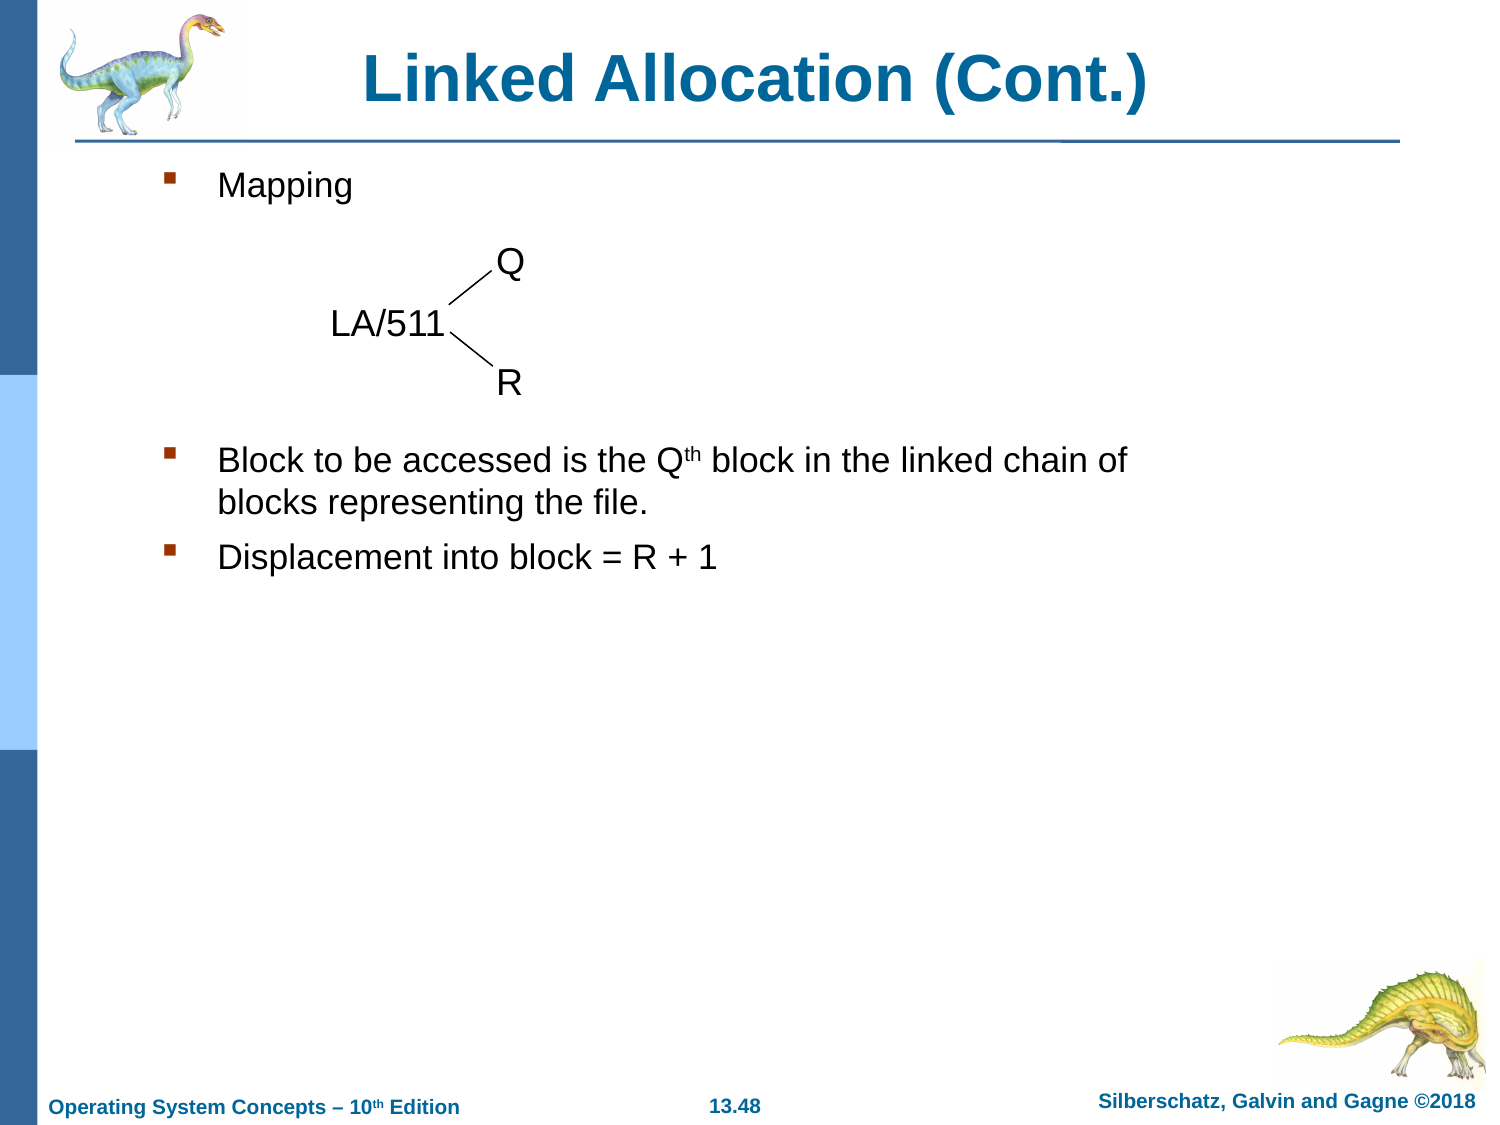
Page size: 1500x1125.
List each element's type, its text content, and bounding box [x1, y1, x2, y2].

title Linked Allocation (Cont.) [108, 27, 1404, 123]
picture [1275, 959, 1486, 1090]
picture [46, 0, 243, 149]
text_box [313, 222, 542, 418]
list Mapping Block to be accessed is the Qth block in the linked chain of blocks representing the file. Displacement into block = R + 1 [146, 154, 1157, 769]
